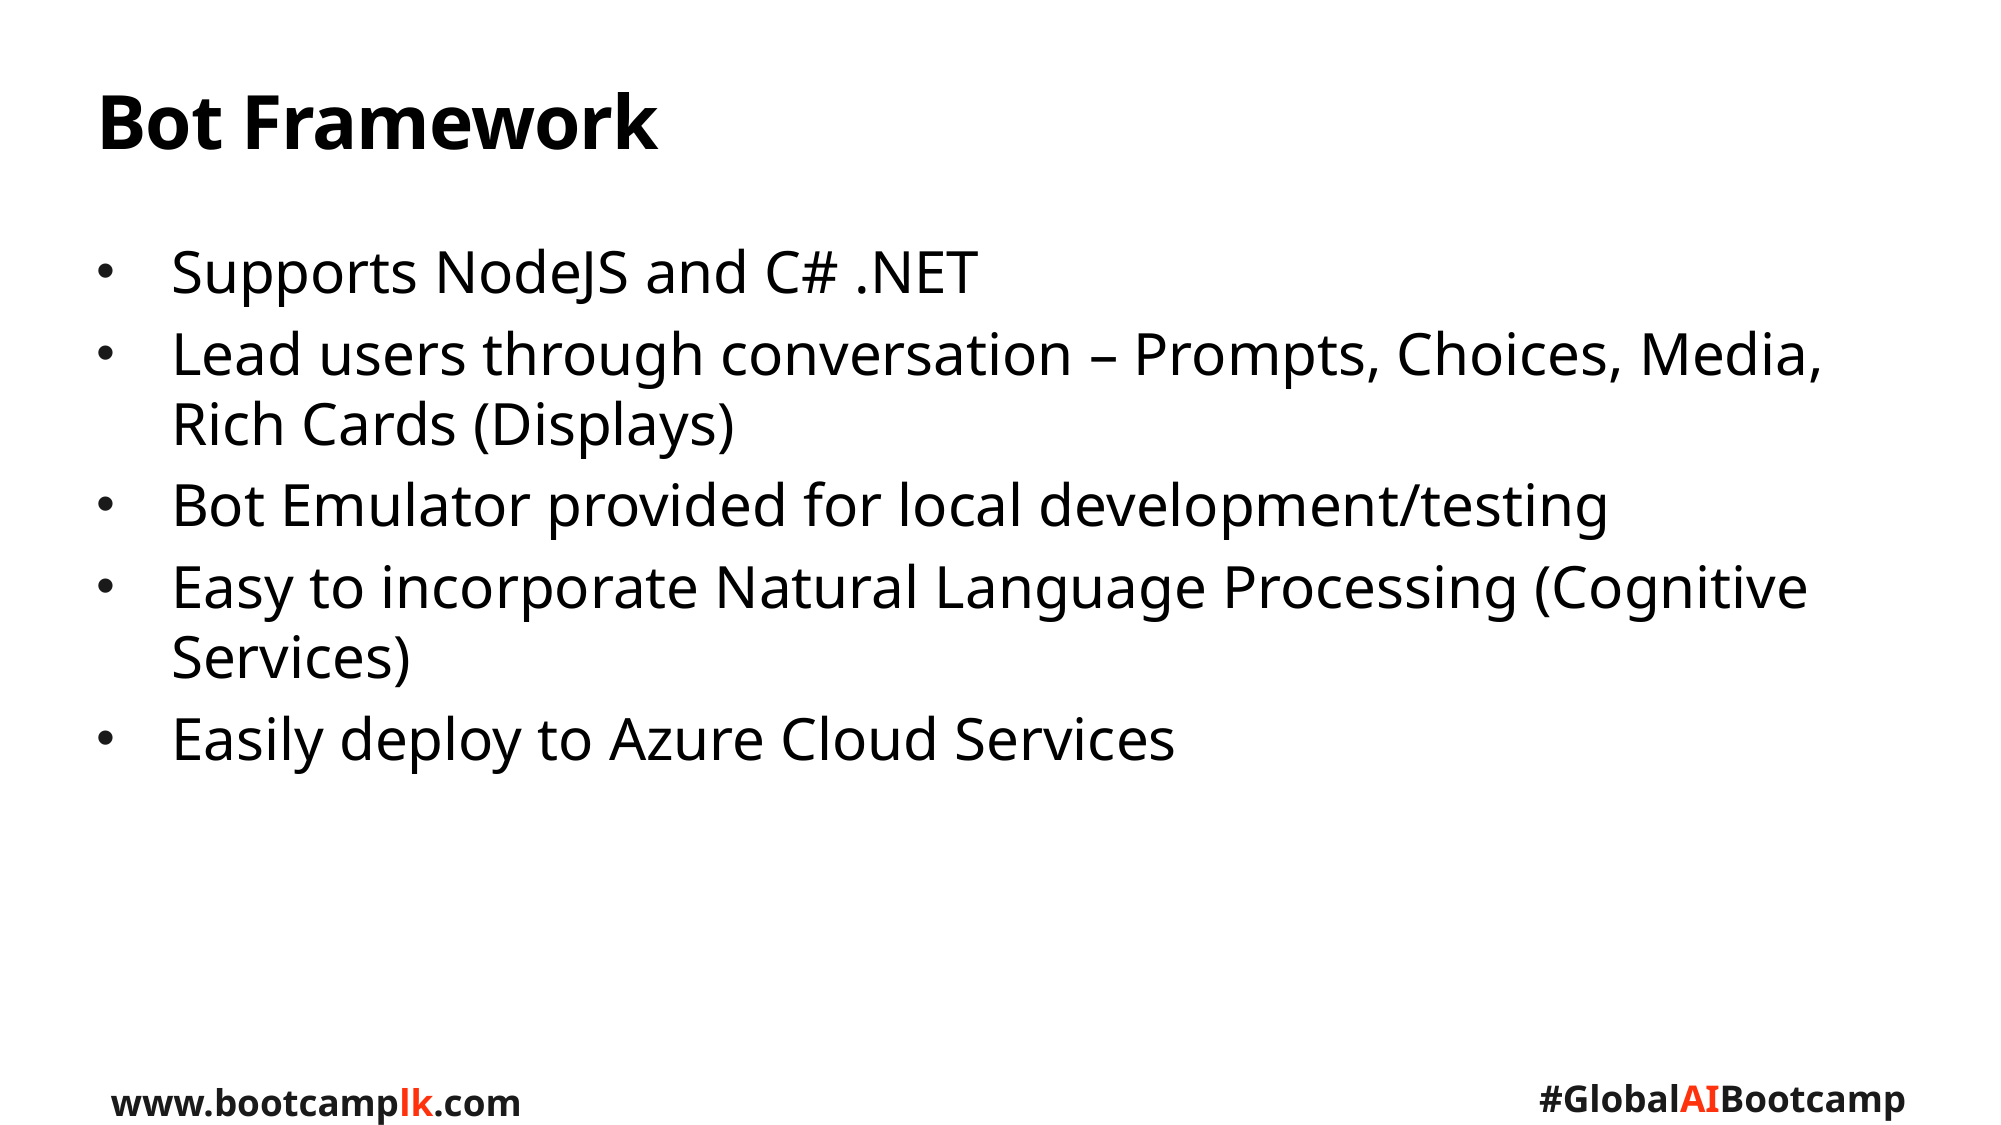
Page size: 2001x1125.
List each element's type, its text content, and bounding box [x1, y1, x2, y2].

list Supports NodeJS and C# .NET Lead users through conversation – Prompts, Choices, Media, Rich Cards (Displays) Bot Emulator provided for local development/testing Easy to incorporate Natural Language Processing (Cognitive Services) Easily deploy to Azure Cloud Services [96, 235, 1904, 716]
title Bot Framework [96, 75, 1904, 166]
